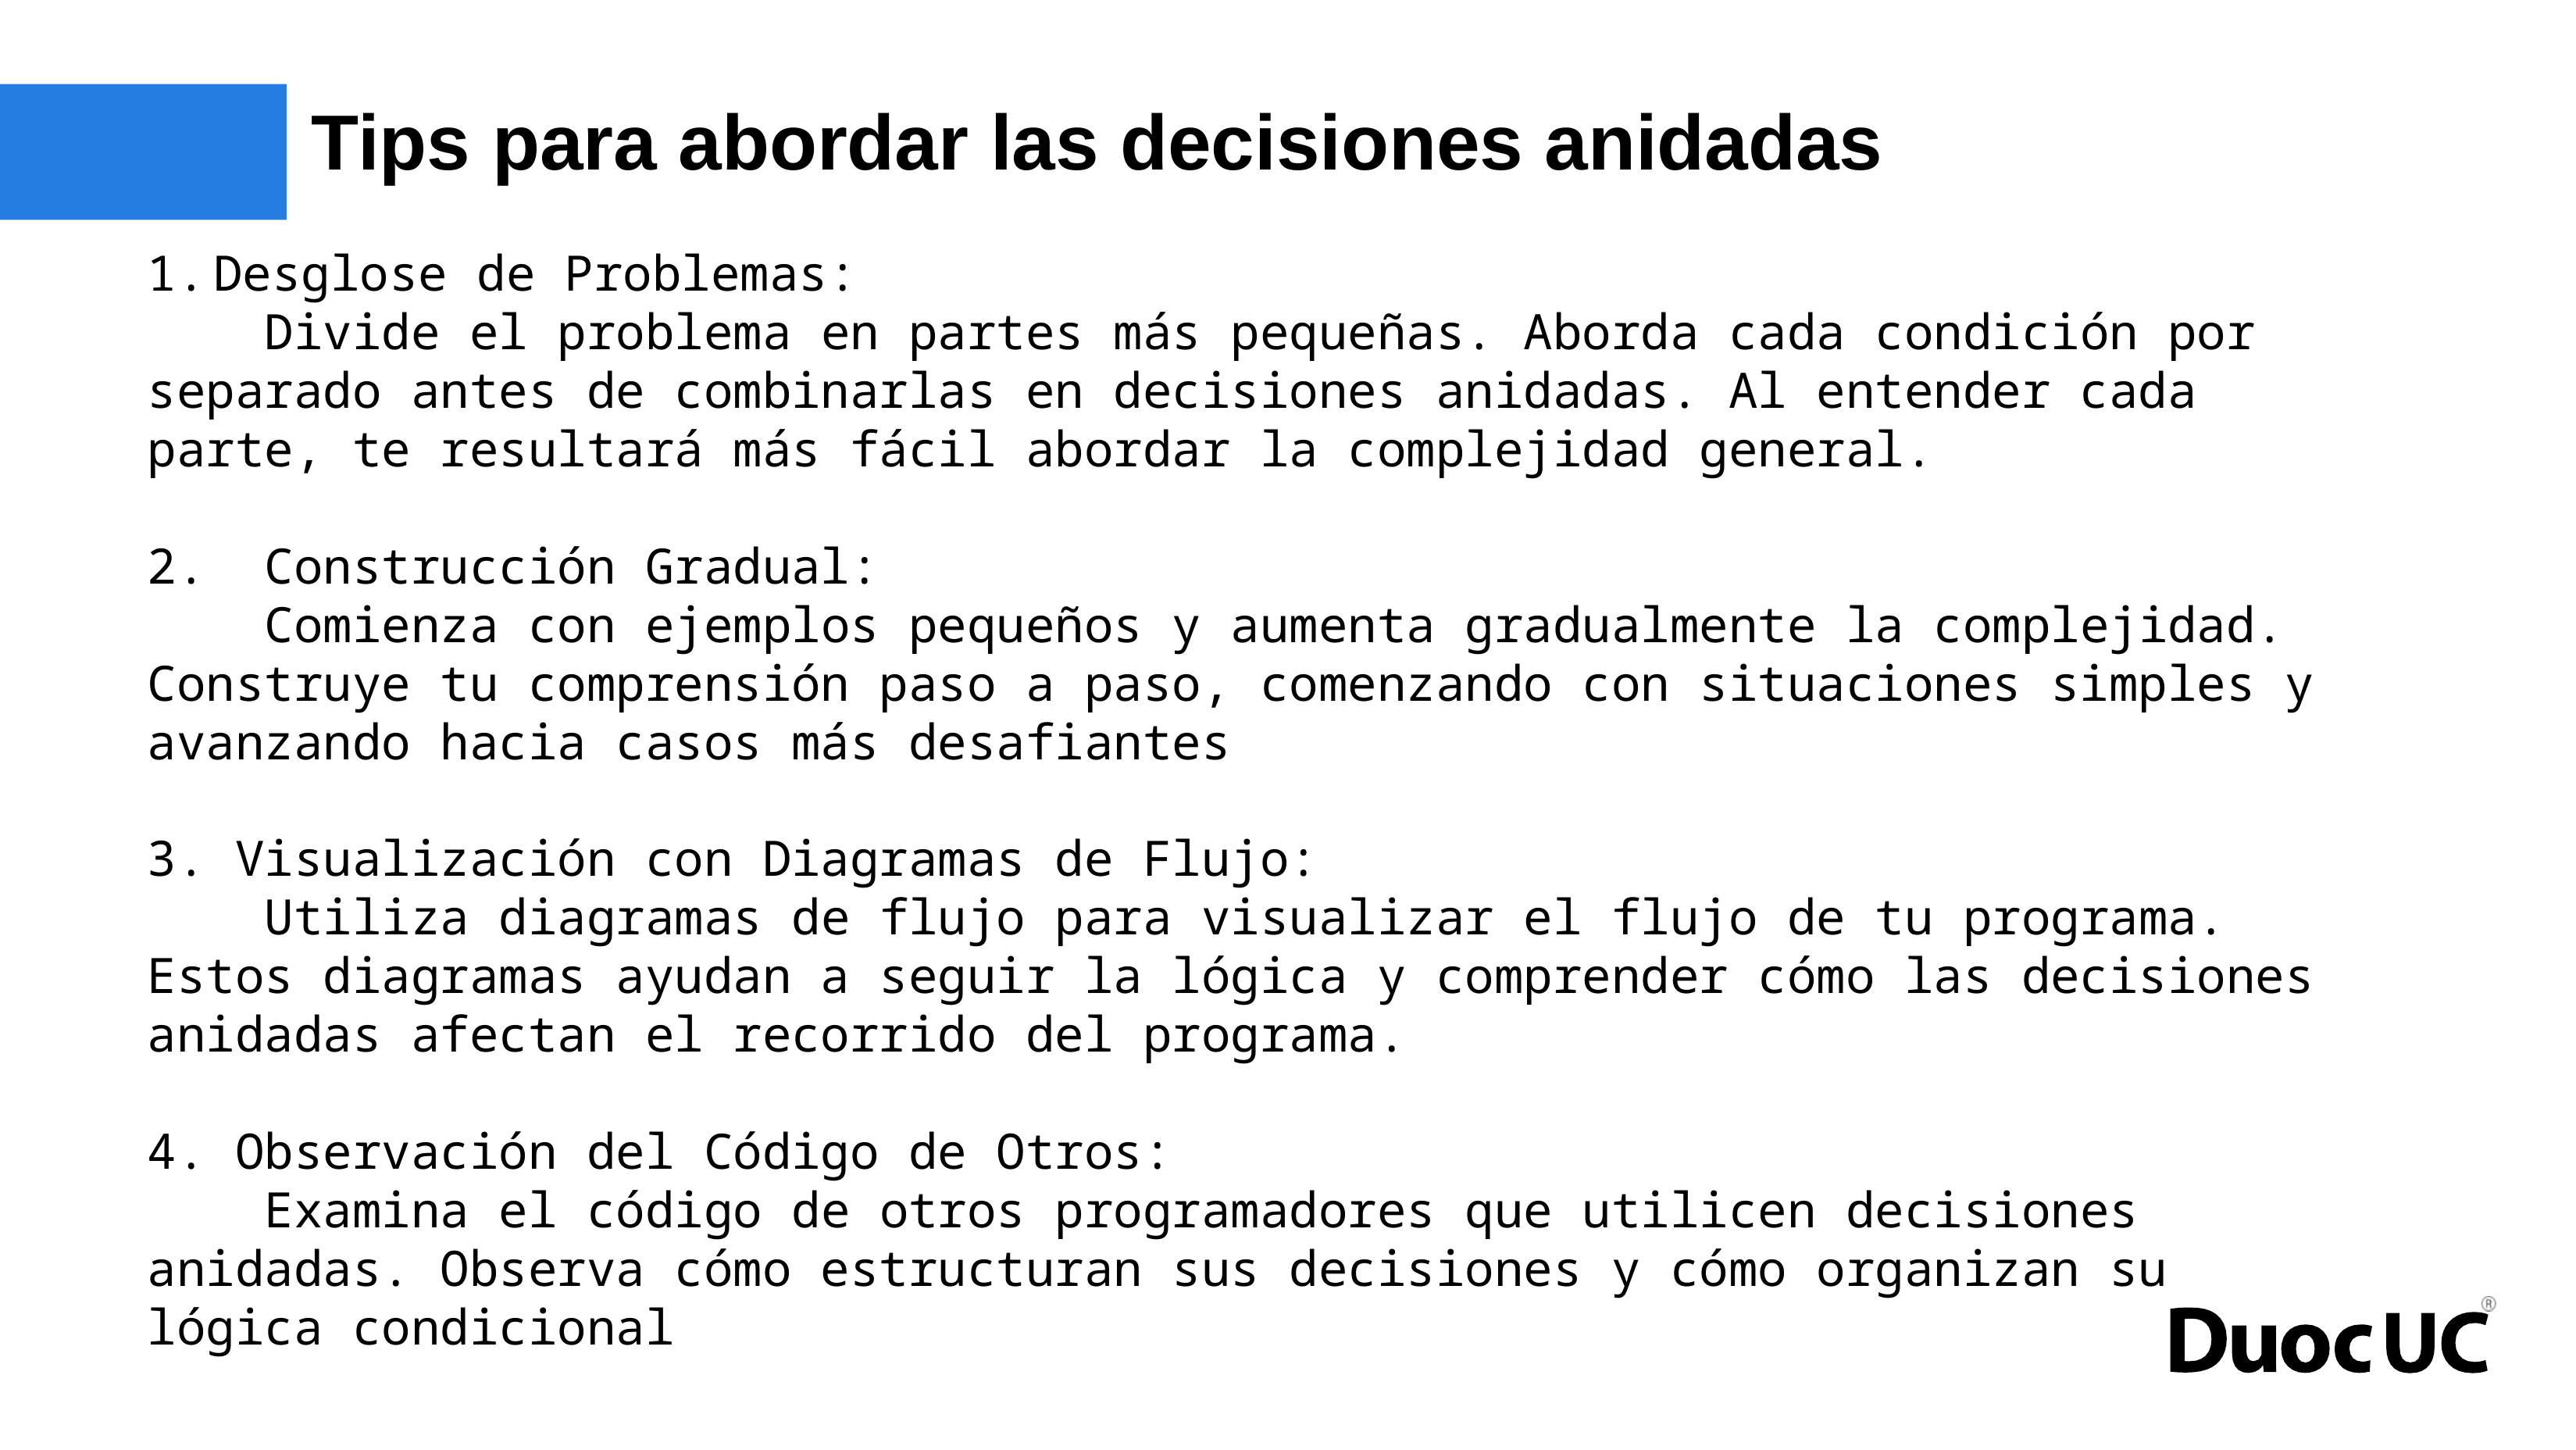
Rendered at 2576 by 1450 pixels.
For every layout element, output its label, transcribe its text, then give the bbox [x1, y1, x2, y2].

title Tips para abordar las decisiones anidadas [311, 91, 2489, 187]
picture [2481, 1296, 2496, 1312]
text_box Desglose de Problemas: Divide el problema en partes más pequeñas. Aborda cada condición por separado antes de combinarlas en decisiones anidadas. Al entender cada parte, te resultará más fácil abordar la complejidad general. 2. Construcción Gradual: Comienza con ejemplos pequeños y aumenta gradualmente la complejidad. Construye tu comprensión paso a paso, comenzando con situaciones simples y avanzando hacia casos más desafiantes 3. Visualización con Diagramas de Flujo: Utiliza diagramas de flujo para visualizar el flujo de tu programa. Estos diagramas ayudan a seguir la lógica y comprender cómo las decisiones anidadas afectan el recorrido del programa. 4. Observación del Código de Otros: Examina el código de otros programadores que utilicen decisiones anidadas. Observa cómo estructuran sus decisiones y cómo organizan su lógica condicional [135, 236, 2372, 1361]
